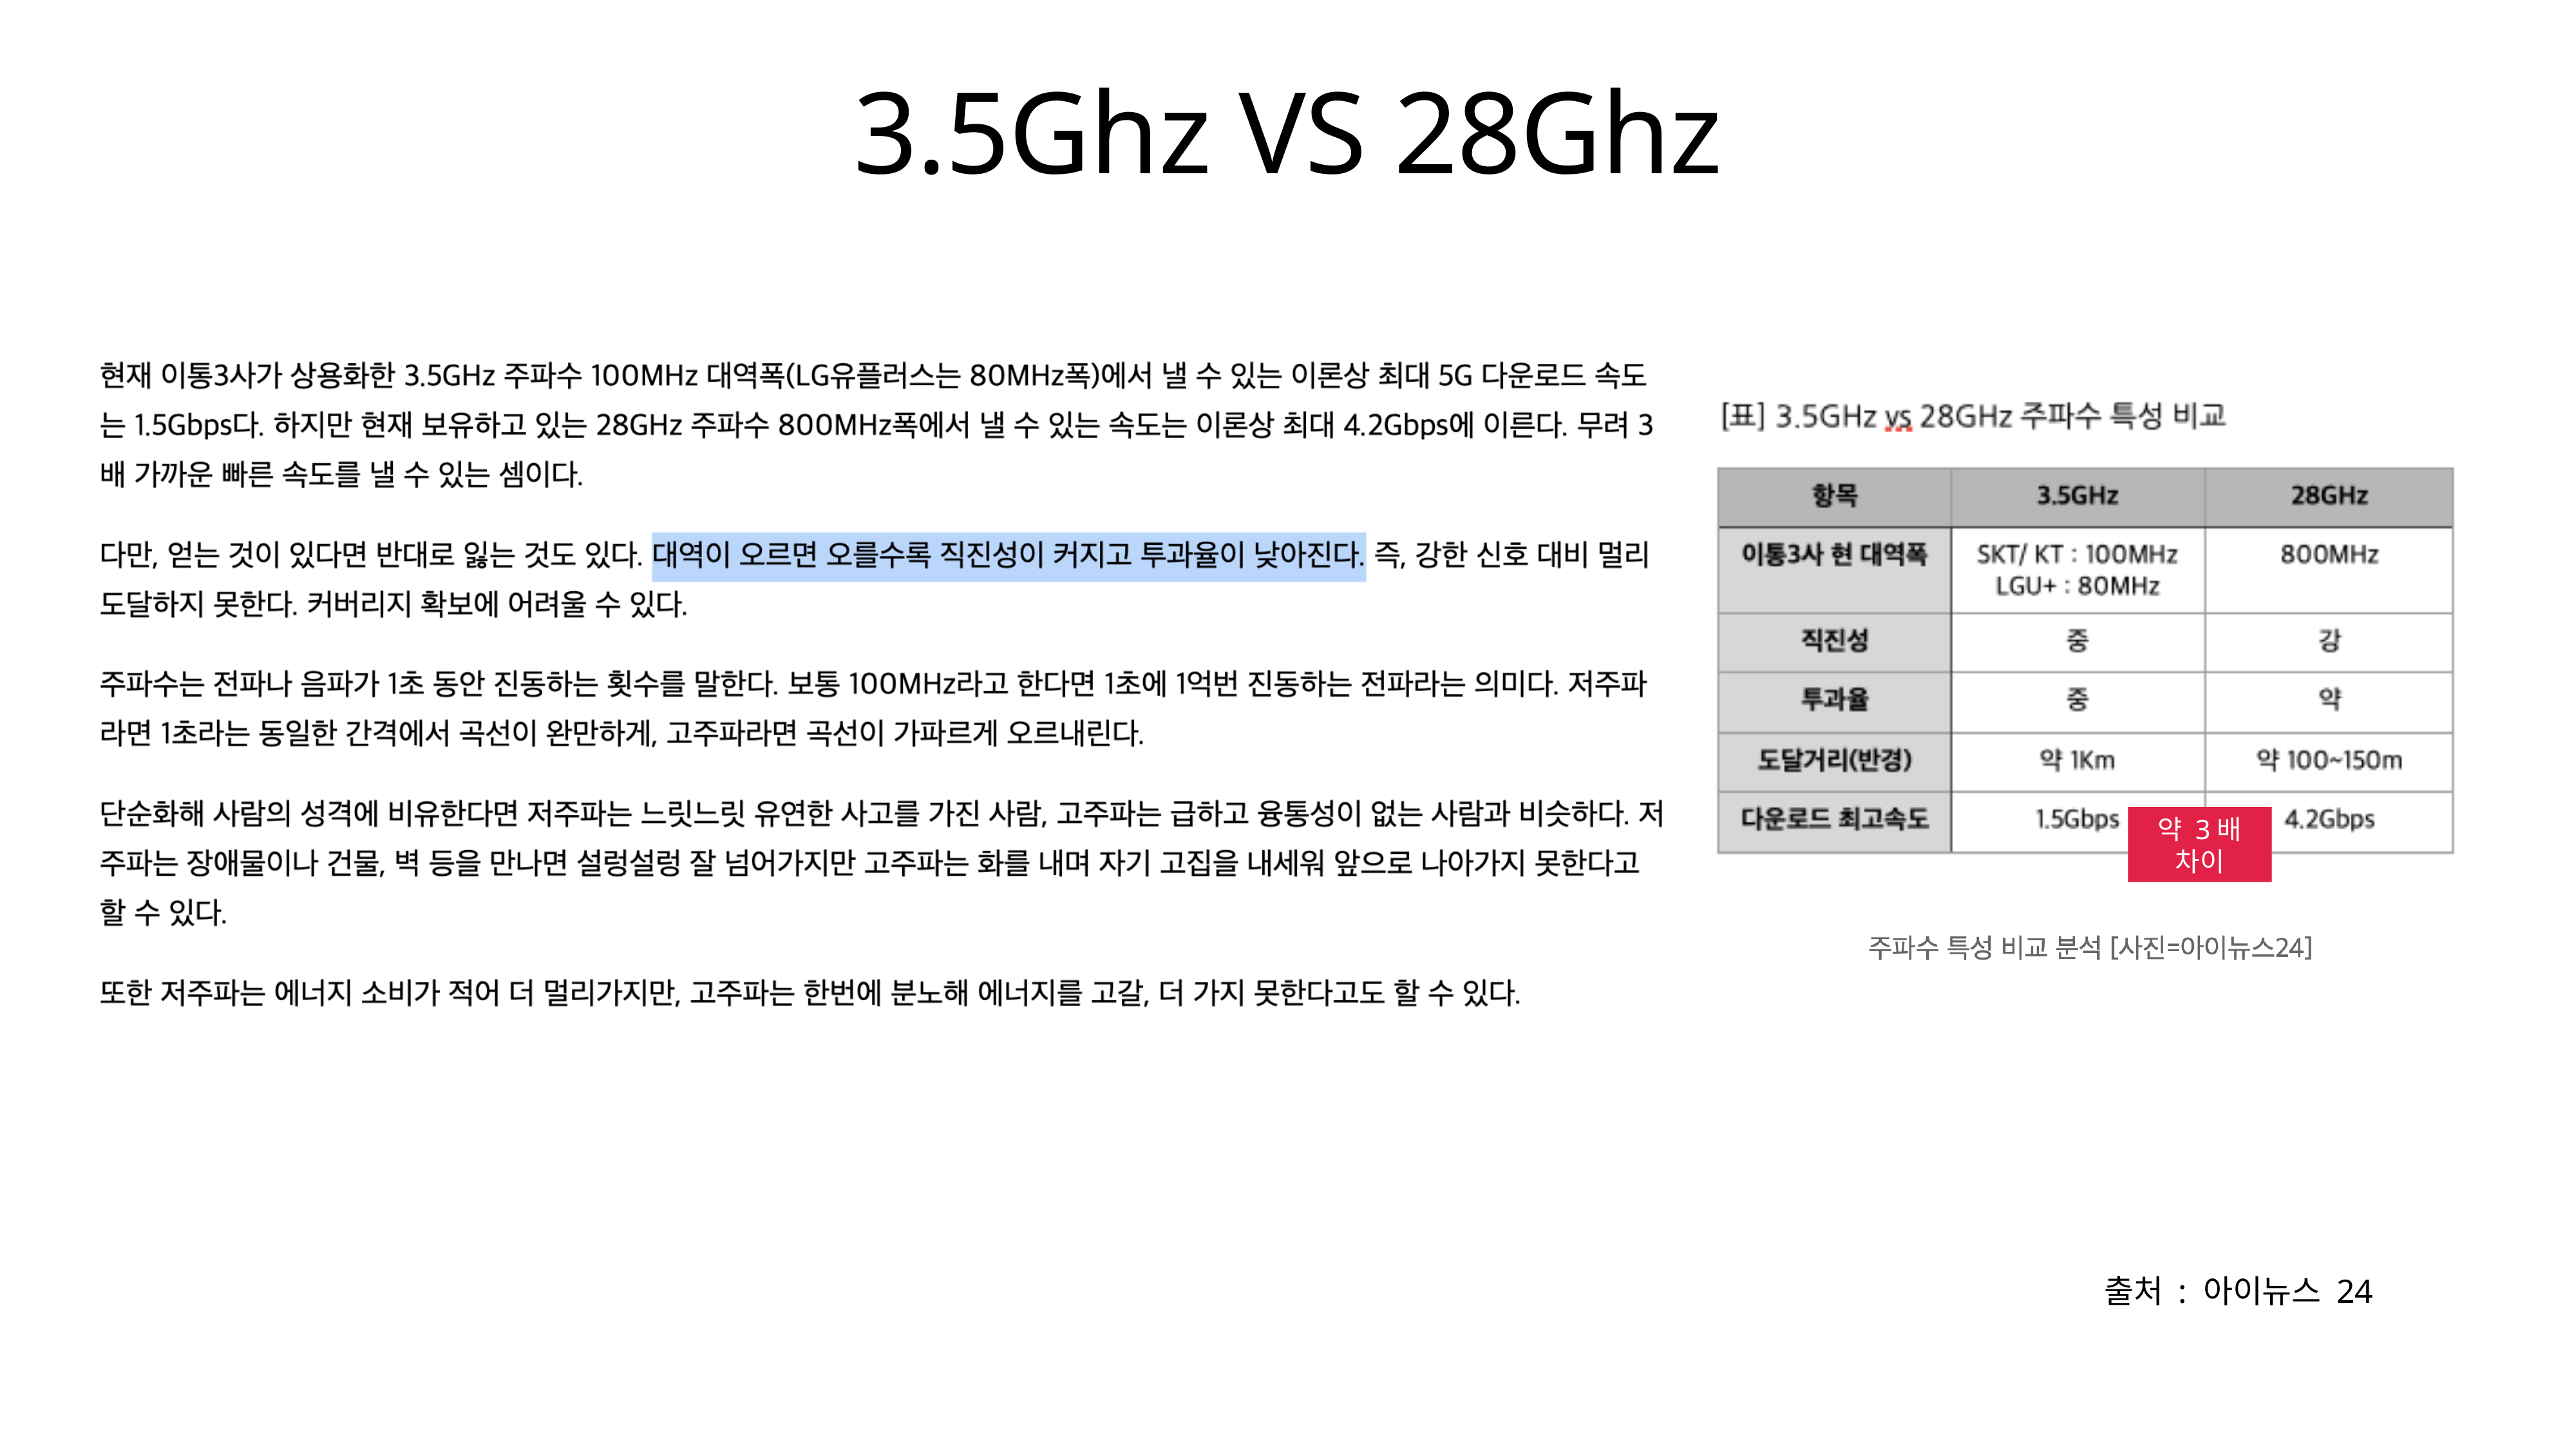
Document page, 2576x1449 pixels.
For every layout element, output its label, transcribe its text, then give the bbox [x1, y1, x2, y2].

title 3.5Ghz VS 28Ghz [128, 81, 2448, 265]
text_box 출처 : 아이뉴스 24 [2099, 1269, 2379, 1316]
picture [89, 337, 1669, 1034]
picture [1685, 381, 2478, 983]
